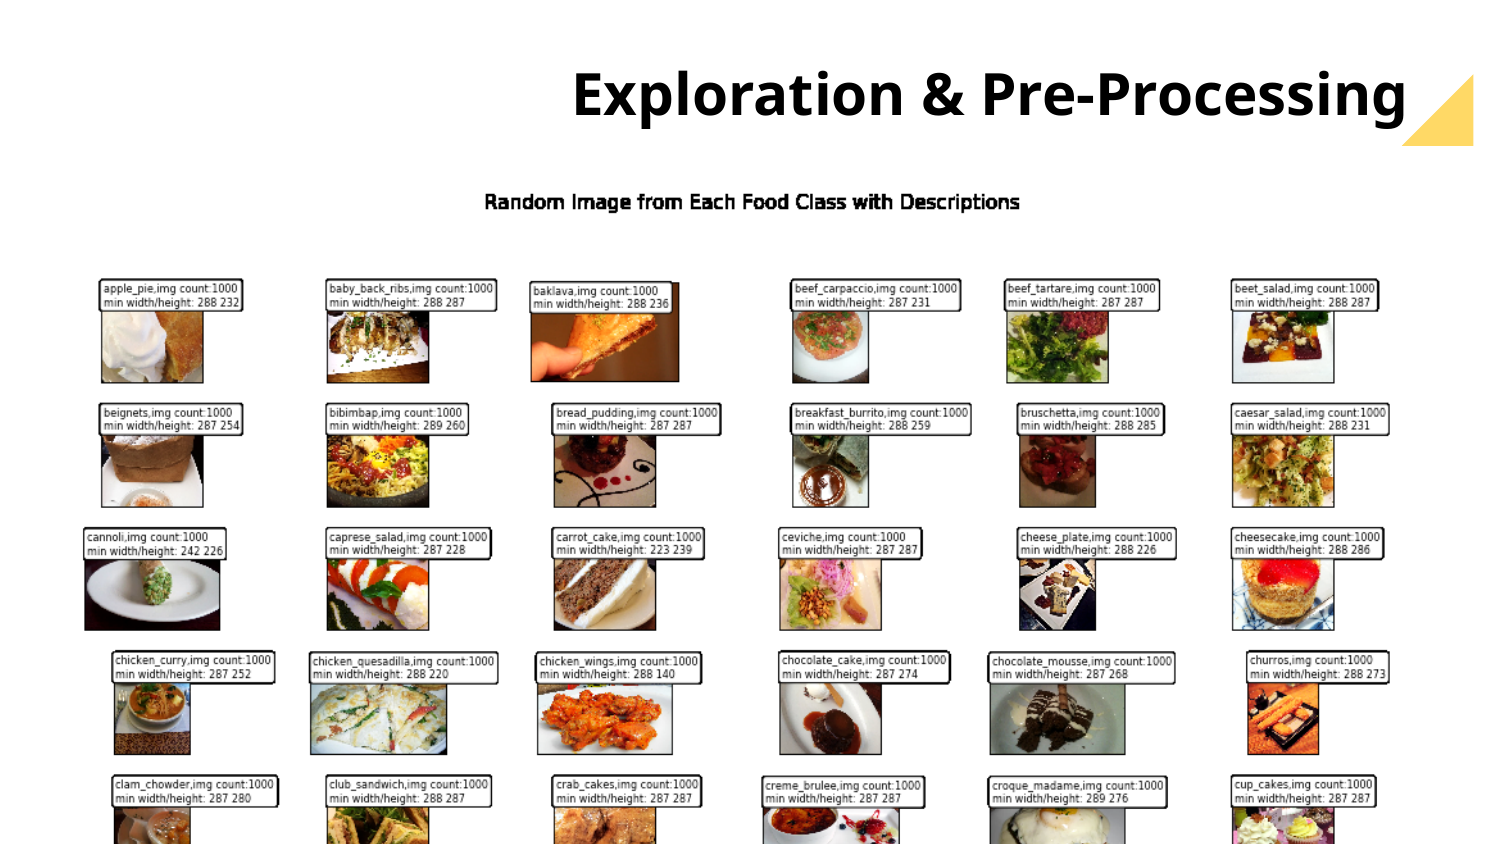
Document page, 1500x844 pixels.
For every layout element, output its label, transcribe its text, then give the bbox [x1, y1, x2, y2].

text_box Exploration & Pre-Processing [527, 42, 1424, 138]
picture [64, 184, 1436, 844]
text_box [1401, 74, 1474, 146]
